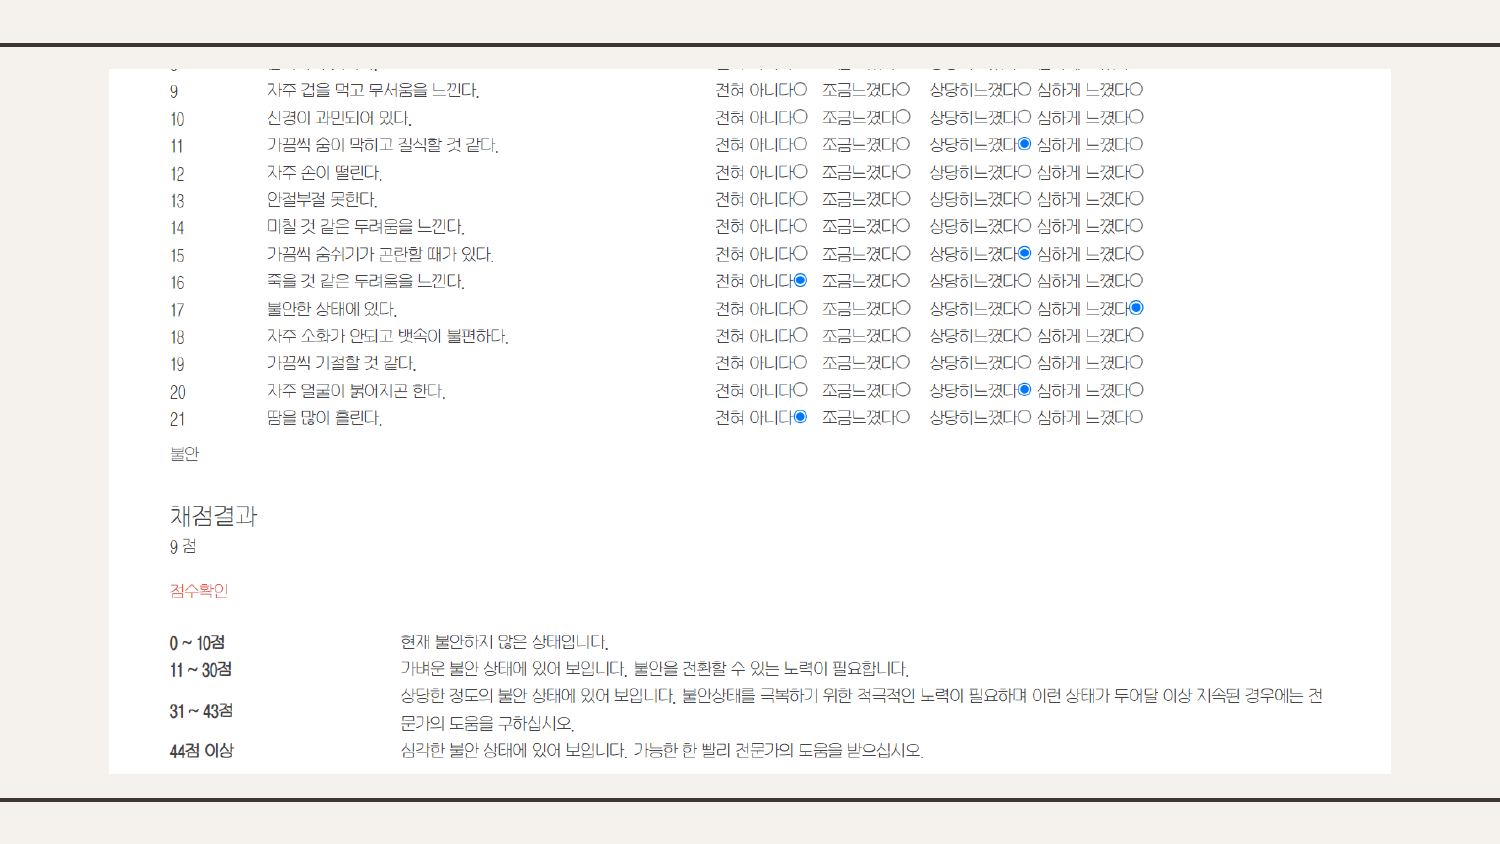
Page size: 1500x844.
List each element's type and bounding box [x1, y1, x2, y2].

picture [109, 69, 1391, 775]
